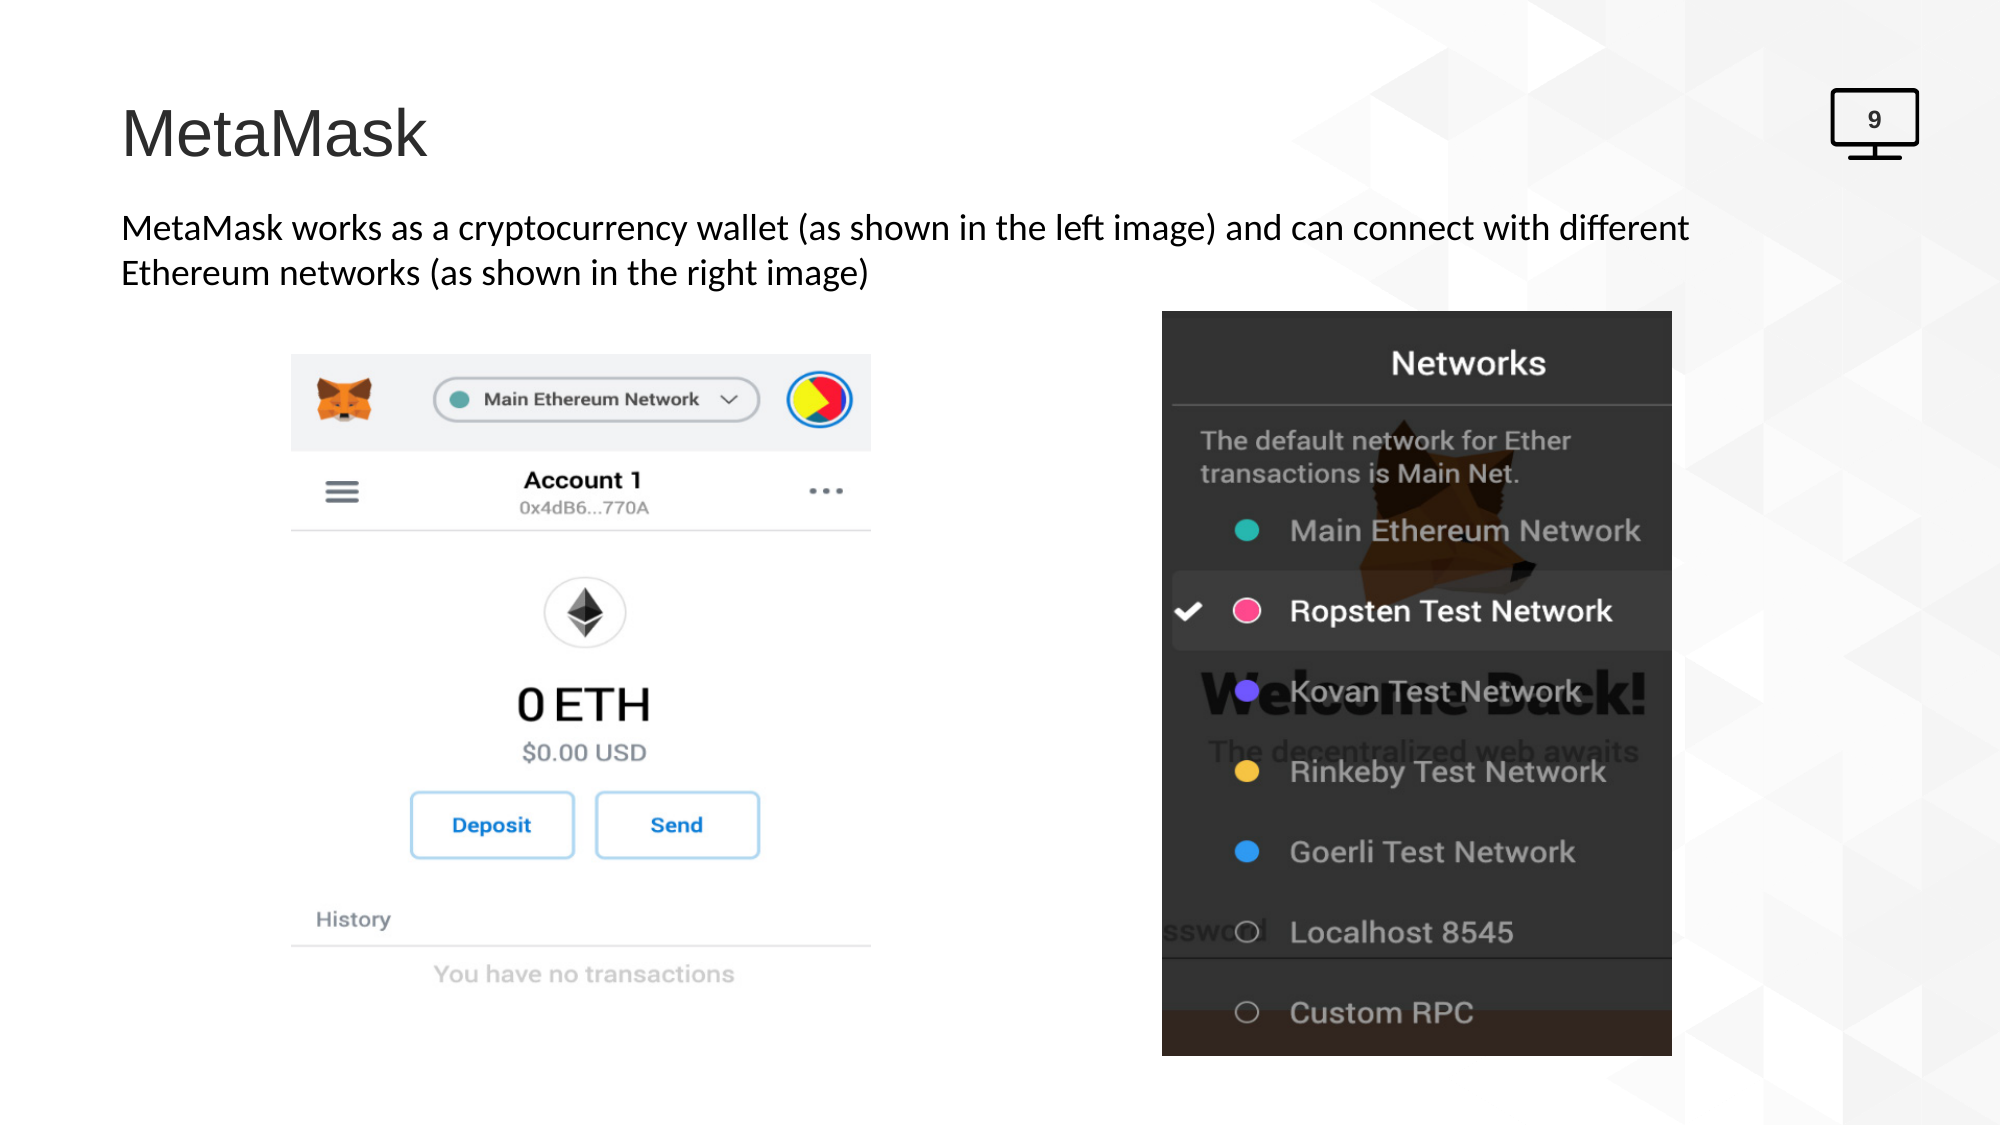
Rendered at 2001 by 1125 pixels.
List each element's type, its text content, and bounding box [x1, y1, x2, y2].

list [291, 354, 871, 1105]
text_box MetaMask works as a cryptocurrency wallet (as shown in the left image) and can connect with different Ethereum networks (as shown in the right image) [106, 195, 1851, 301]
title MetaMask [106, 59, 1760, 195]
slide_number 9 [1830, 94, 1920, 142]
picture [1162, 0, 2000, 1125]
